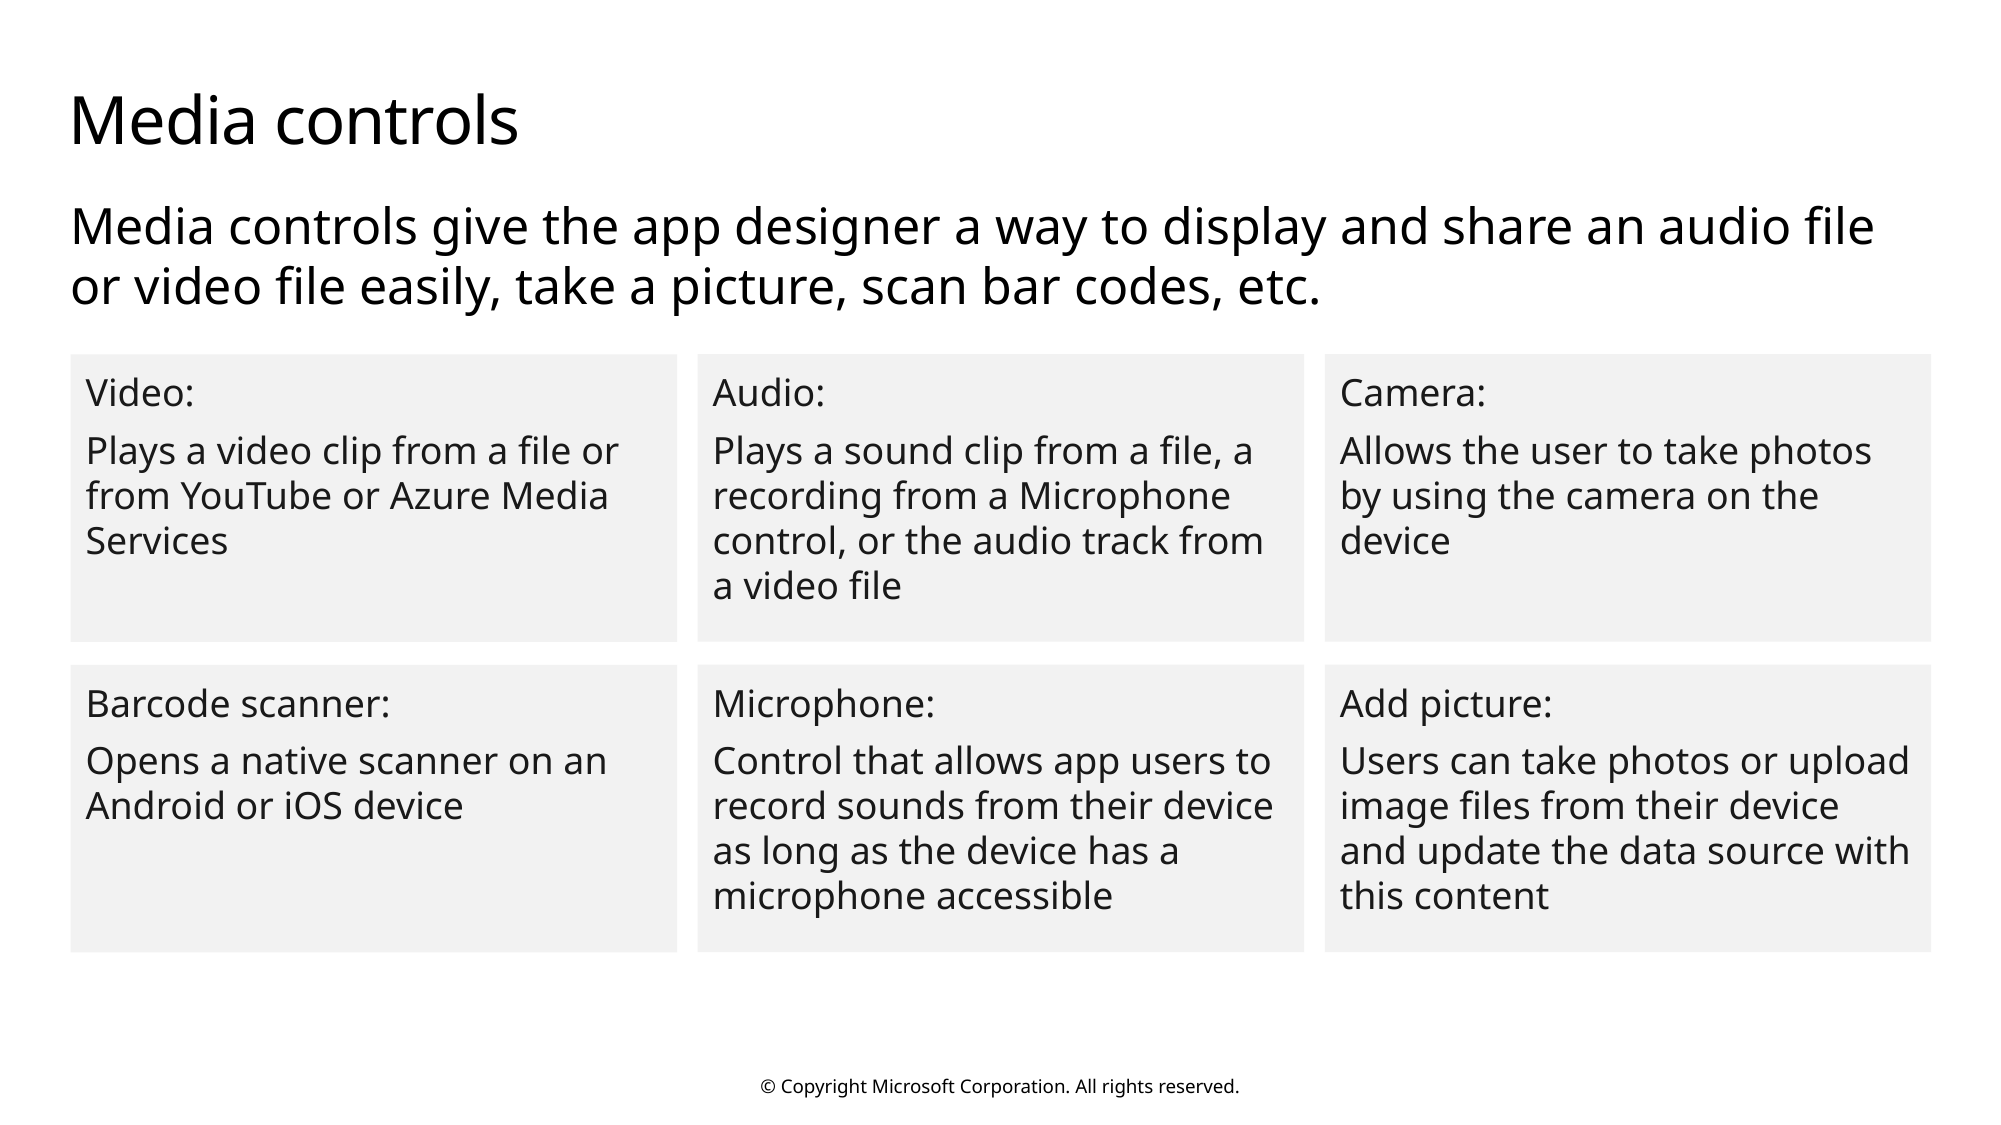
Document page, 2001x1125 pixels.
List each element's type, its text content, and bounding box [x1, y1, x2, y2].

list Add picture: Users can take photos or upload image files from their device and update the data source with this content [1324, 664, 1932, 953]
title Media controls [68, 72, 1930, 184]
list Microphone: Control that allows app users to record sounds from their device as long as the device has a microphone accessible [697, 664, 1305, 953]
list Video: Plays a video clip from a file or from YouTube or Azure Media Services [70, 354, 678, 642]
list Camera: Allows the user to take photos by using the camera on the device [1324, 354, 1932, 642]
list Barcode scanner: Opens a native scanner on an Android or iOS device [70, 664, 678, 953]
list Audio: Plays a sound clip from a file, a recording from a Microphone control, or the audio track from a video file [697, 354, 1305, 642]
list Media controls give the app designer a way to display and share an audio file or video file easily, take a picture, scan bar codes, etc. [70, 194, 1930, 255]
